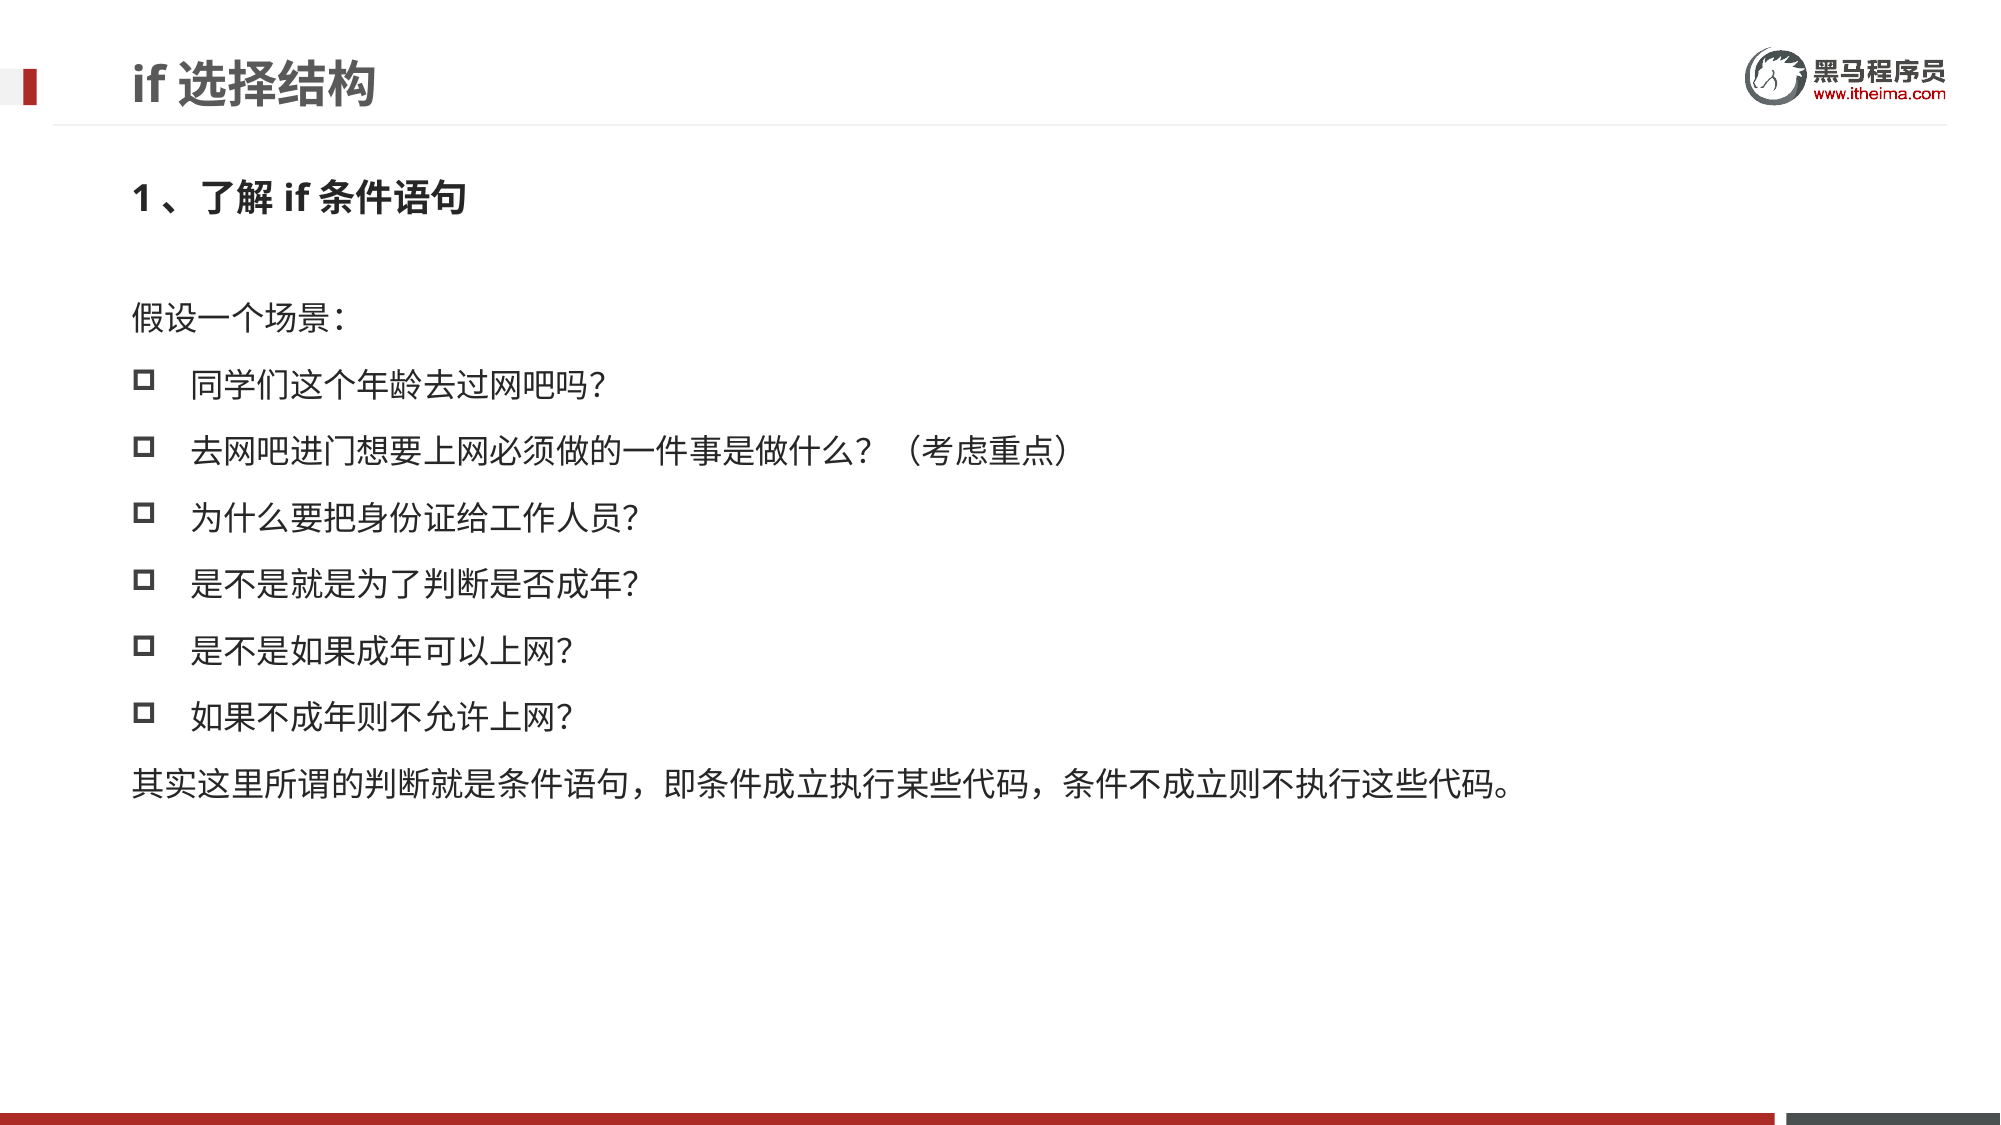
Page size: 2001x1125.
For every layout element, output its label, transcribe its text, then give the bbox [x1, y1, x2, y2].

title if选择结构 [116, 40, 1556, 125]
list 假设一个场景： 同学们这个年龄去过网吧吗？ 去网吧进门想要上网必须做的一件事是做什么？（考虑重点） 为什么要把身份证给工作人员？ 是不是就是为了判断是否成年？ 是不是如果成年可以上网？ 如果不成年则不允许上网？ 其实这里所谓的判断就是条件语句，即条件成立执行某些代码，条件不成立则不执行这些代码。 [116, 270, 1880, 963]
list 1、了解if条件语句 [116, 154, 1880, 239]
picture [1744, 46, 1946, 106]
